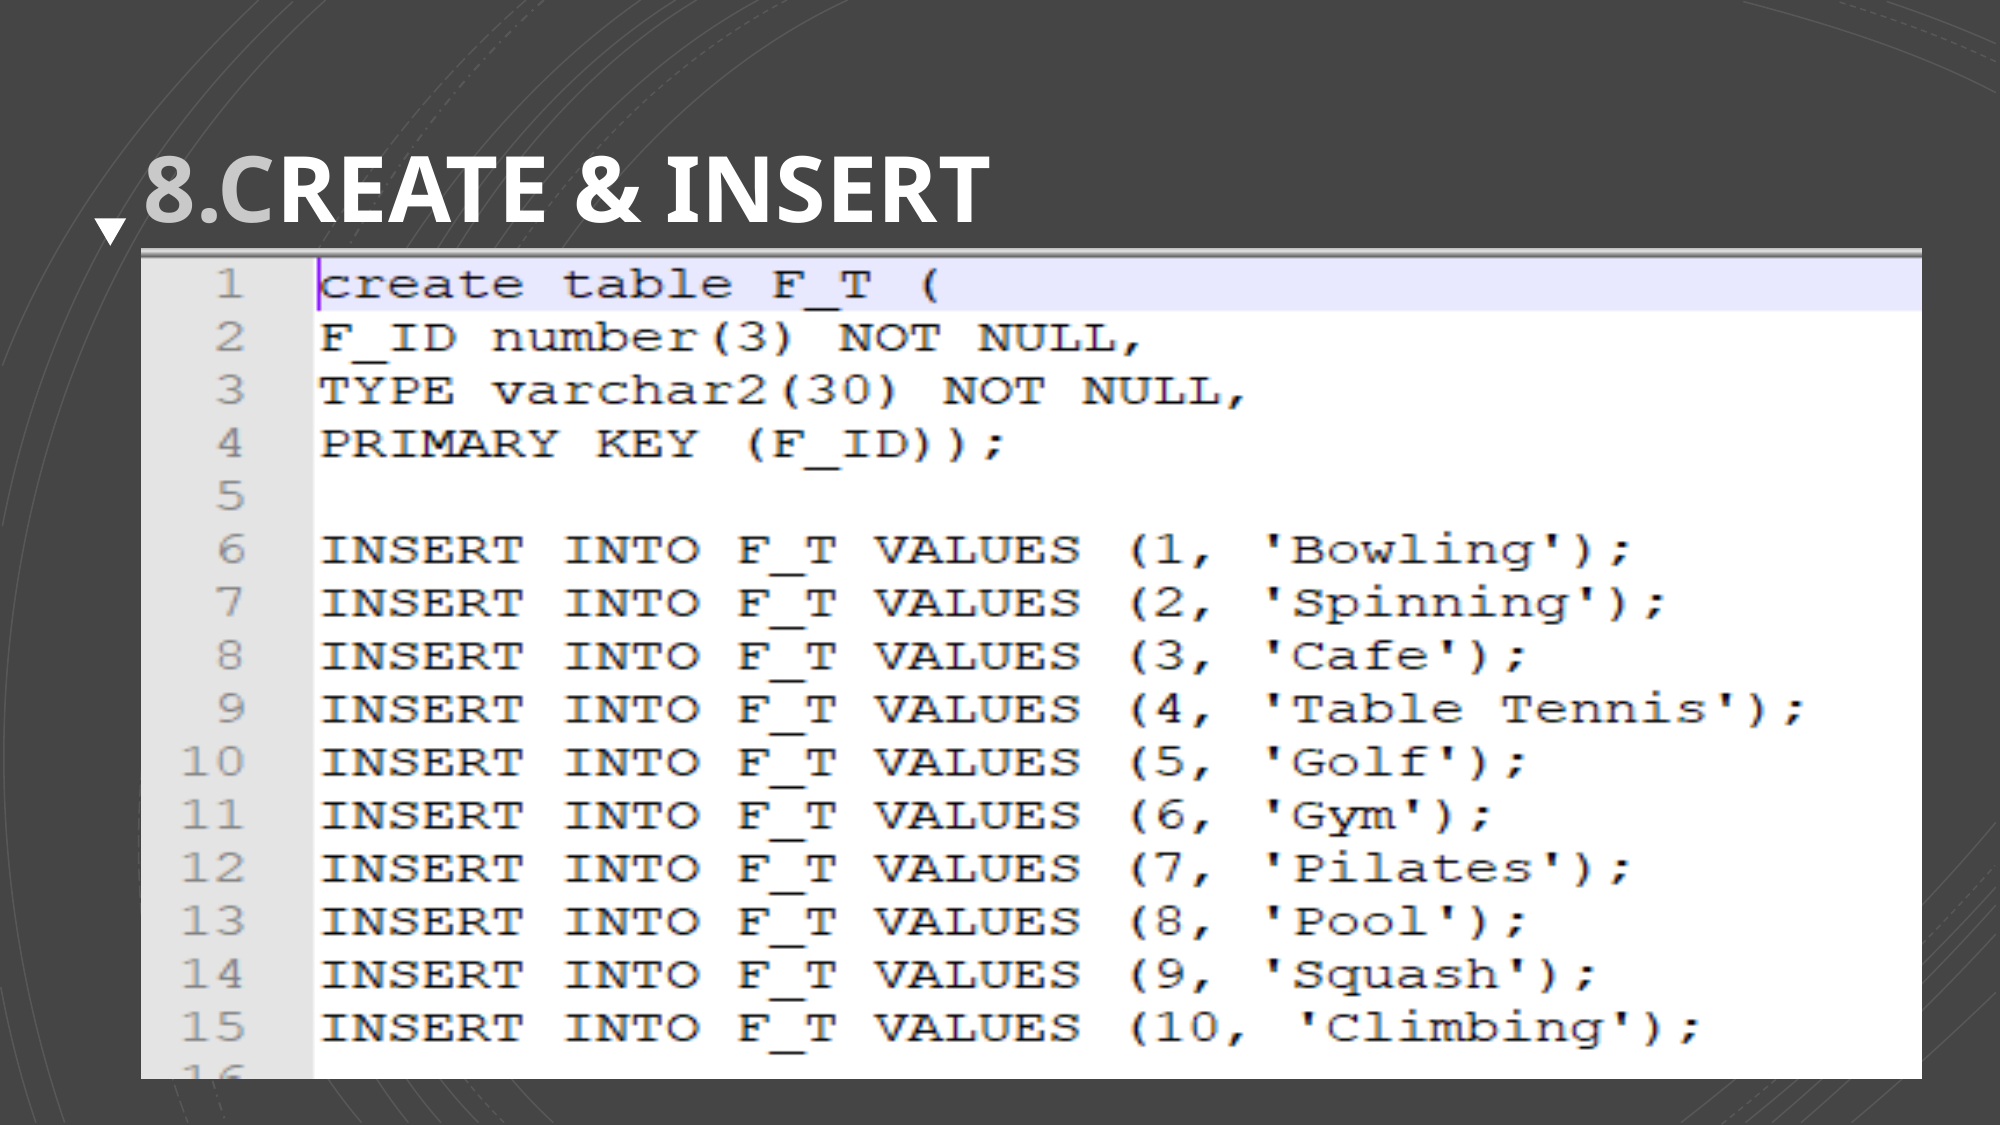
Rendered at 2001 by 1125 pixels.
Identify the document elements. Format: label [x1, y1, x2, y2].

text_box [0, 0, 1996, 1125]
picture [141, 249, 1922, 1079]
